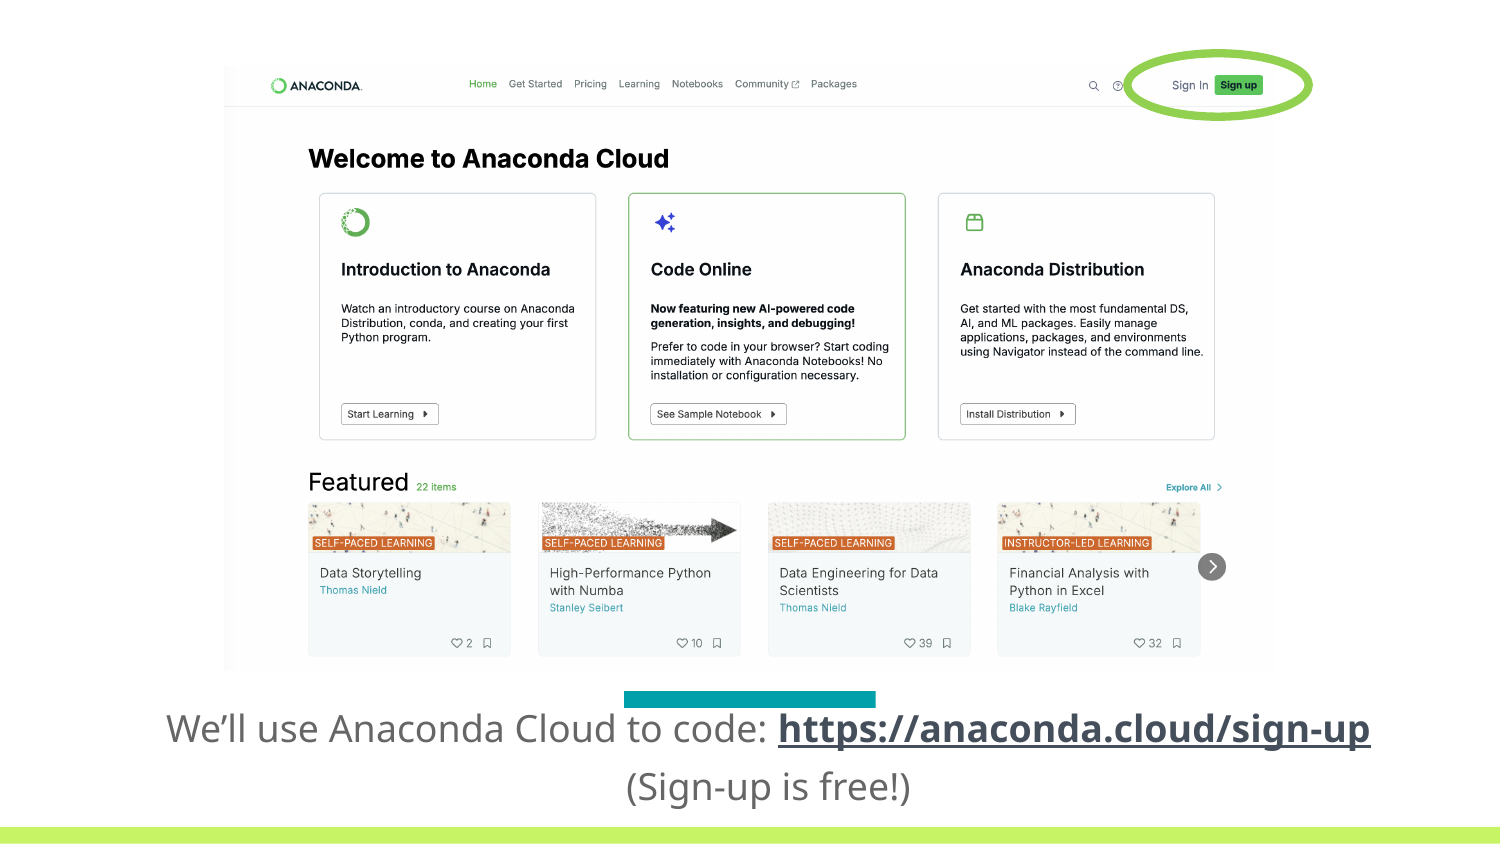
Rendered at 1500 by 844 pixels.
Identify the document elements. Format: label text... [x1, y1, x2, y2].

list We’ll use Anaconda Cloud to code: https://anaconda.cloud/sign-up (Sign-up is free!) [75, 698, 1425, 815]
text_box [1144, 51, 1311, 110]
picture [223, 65, 1277, 671]
